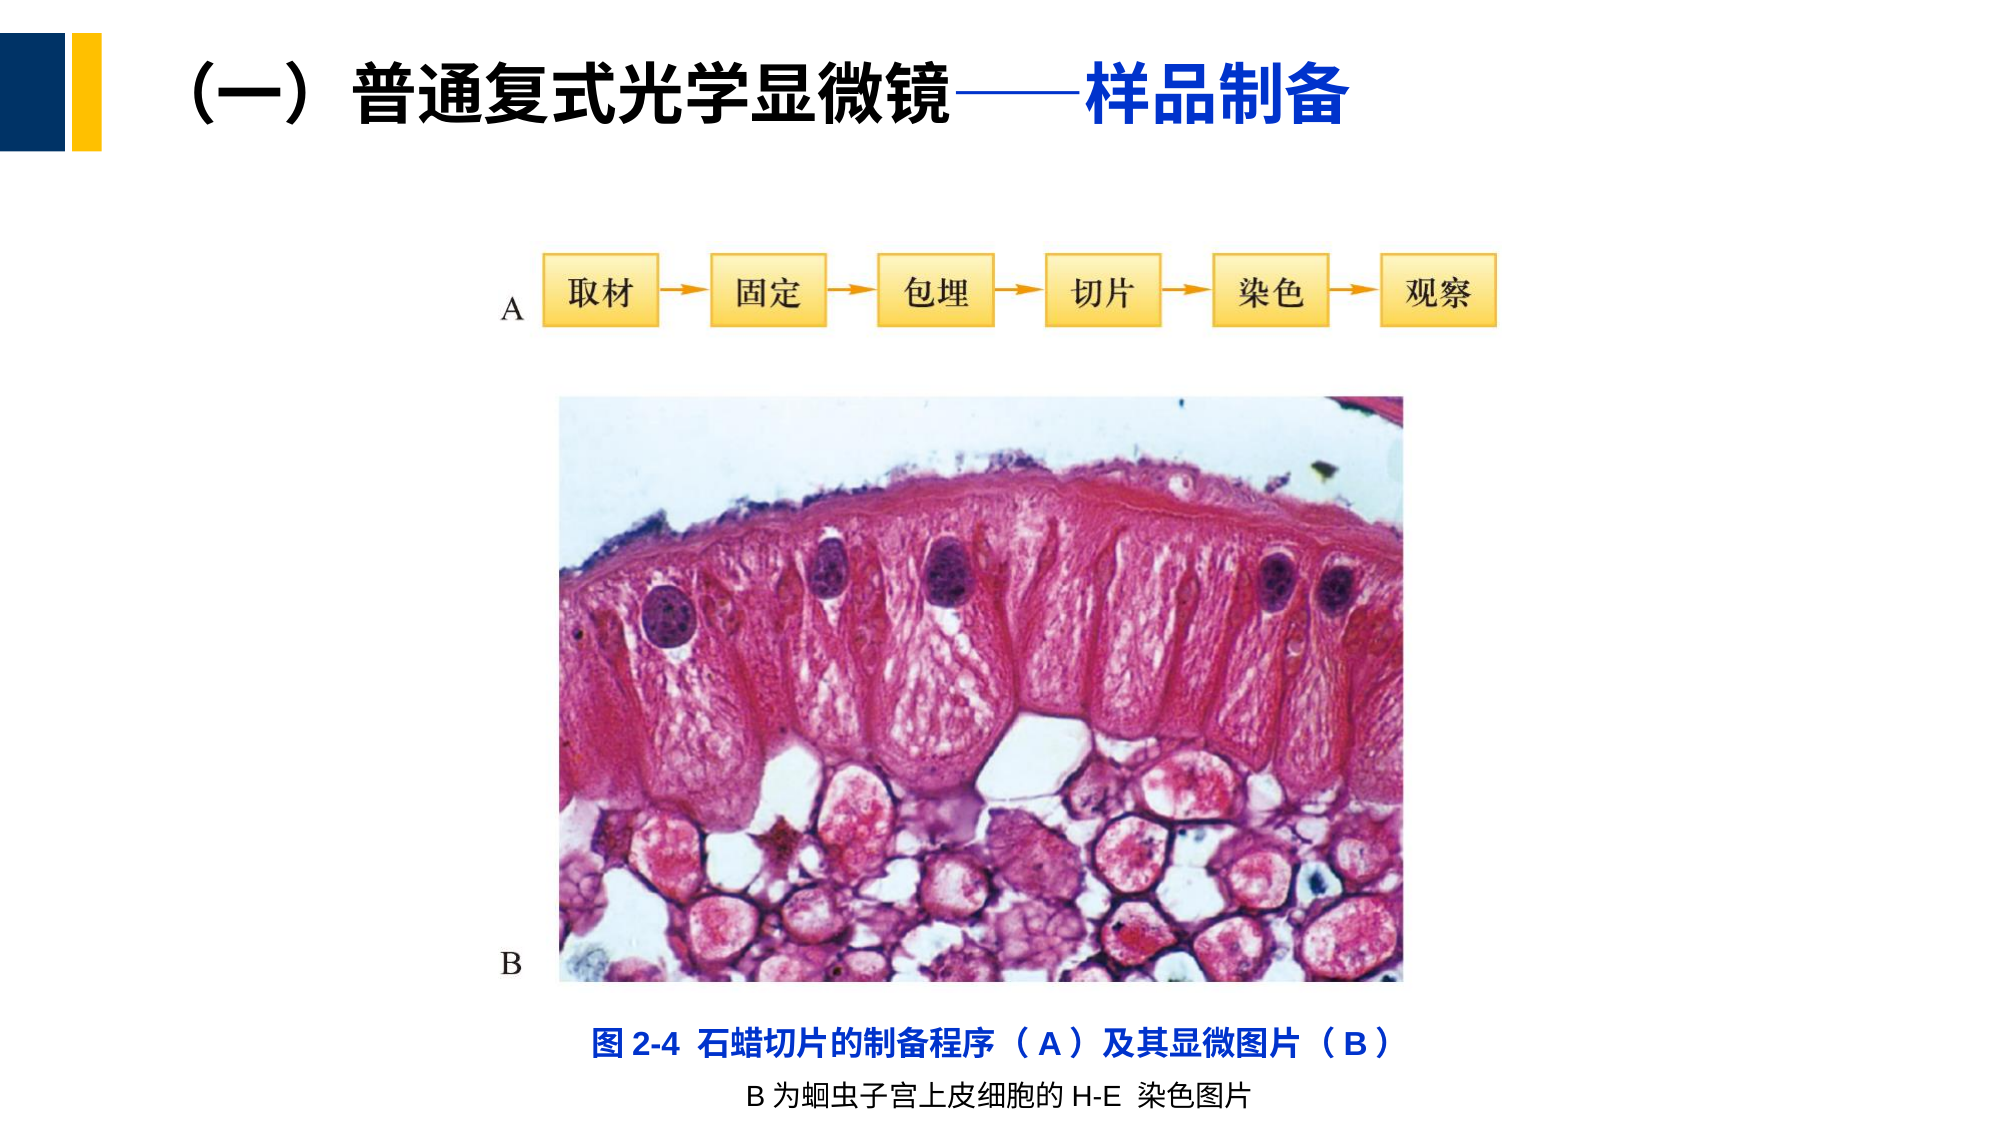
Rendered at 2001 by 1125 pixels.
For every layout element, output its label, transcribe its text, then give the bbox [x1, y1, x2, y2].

picture [497, 241, 1502, 993]
text_box 图2-4 石蜡切片的制备程序（A）及其显微图片（B） B为蛔虫子宫上皮细胞的H-E 染色图片 [486, 1004, 1513, 1120]
title （一）普通复式光学显微镜——样品制备 [135, 33, 1950, 152]
